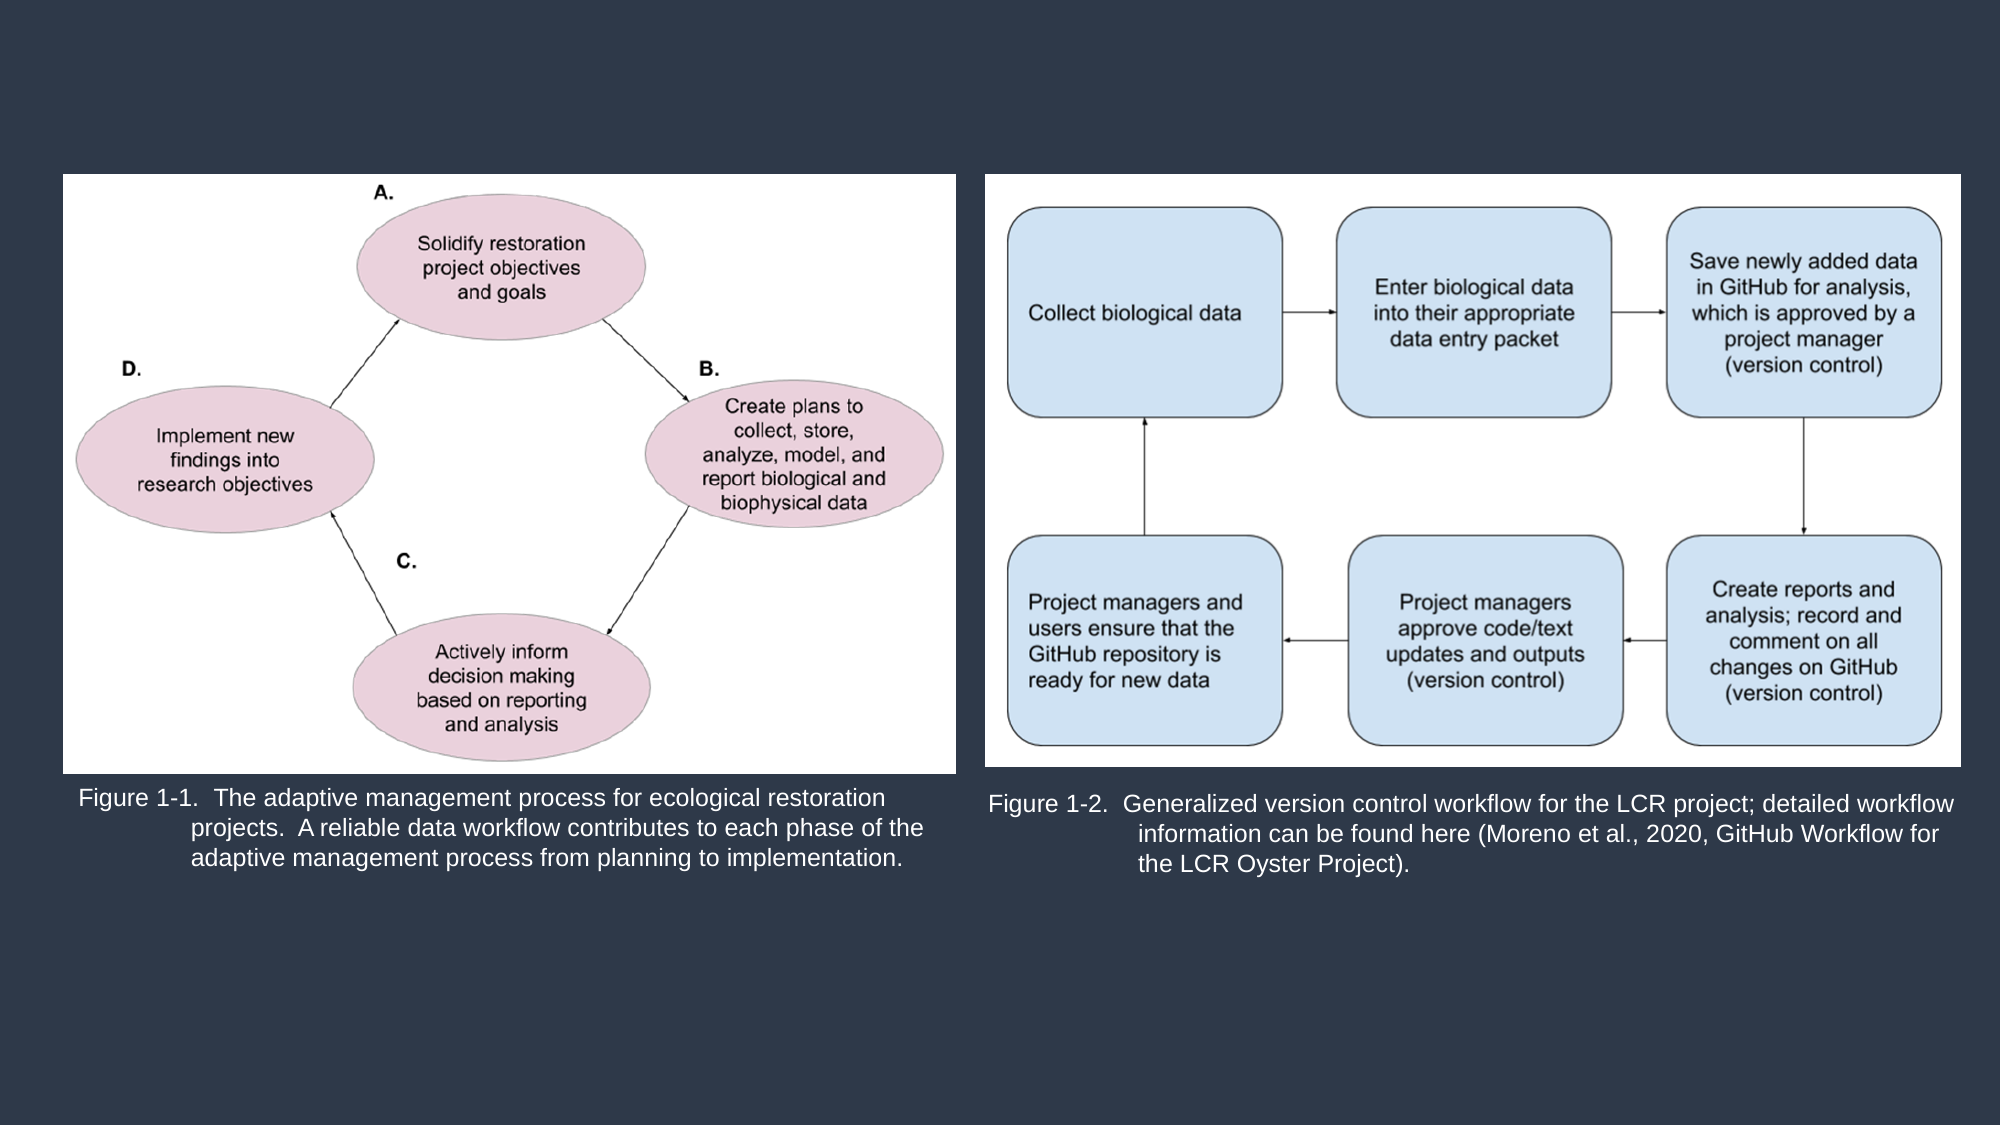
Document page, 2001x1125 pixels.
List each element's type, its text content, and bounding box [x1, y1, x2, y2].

text_box Figure 1-2. Generalized version control workflow for the LCR project; detailed workflow information can be found here (Moreno et al., 2020, GitHub Workflow for the LCR Oyster Project). [973, 779, 1974, 885]
text_box Figure 1-1. The adaptive management process for ecological restoration projects. A reliable data workflow contributes to each phase of the adaptive management process from planning to implementation. [63, 774, 945, 879]
picture [985, 174, 1962, 768]
picture [63, 174, 956, 774]
